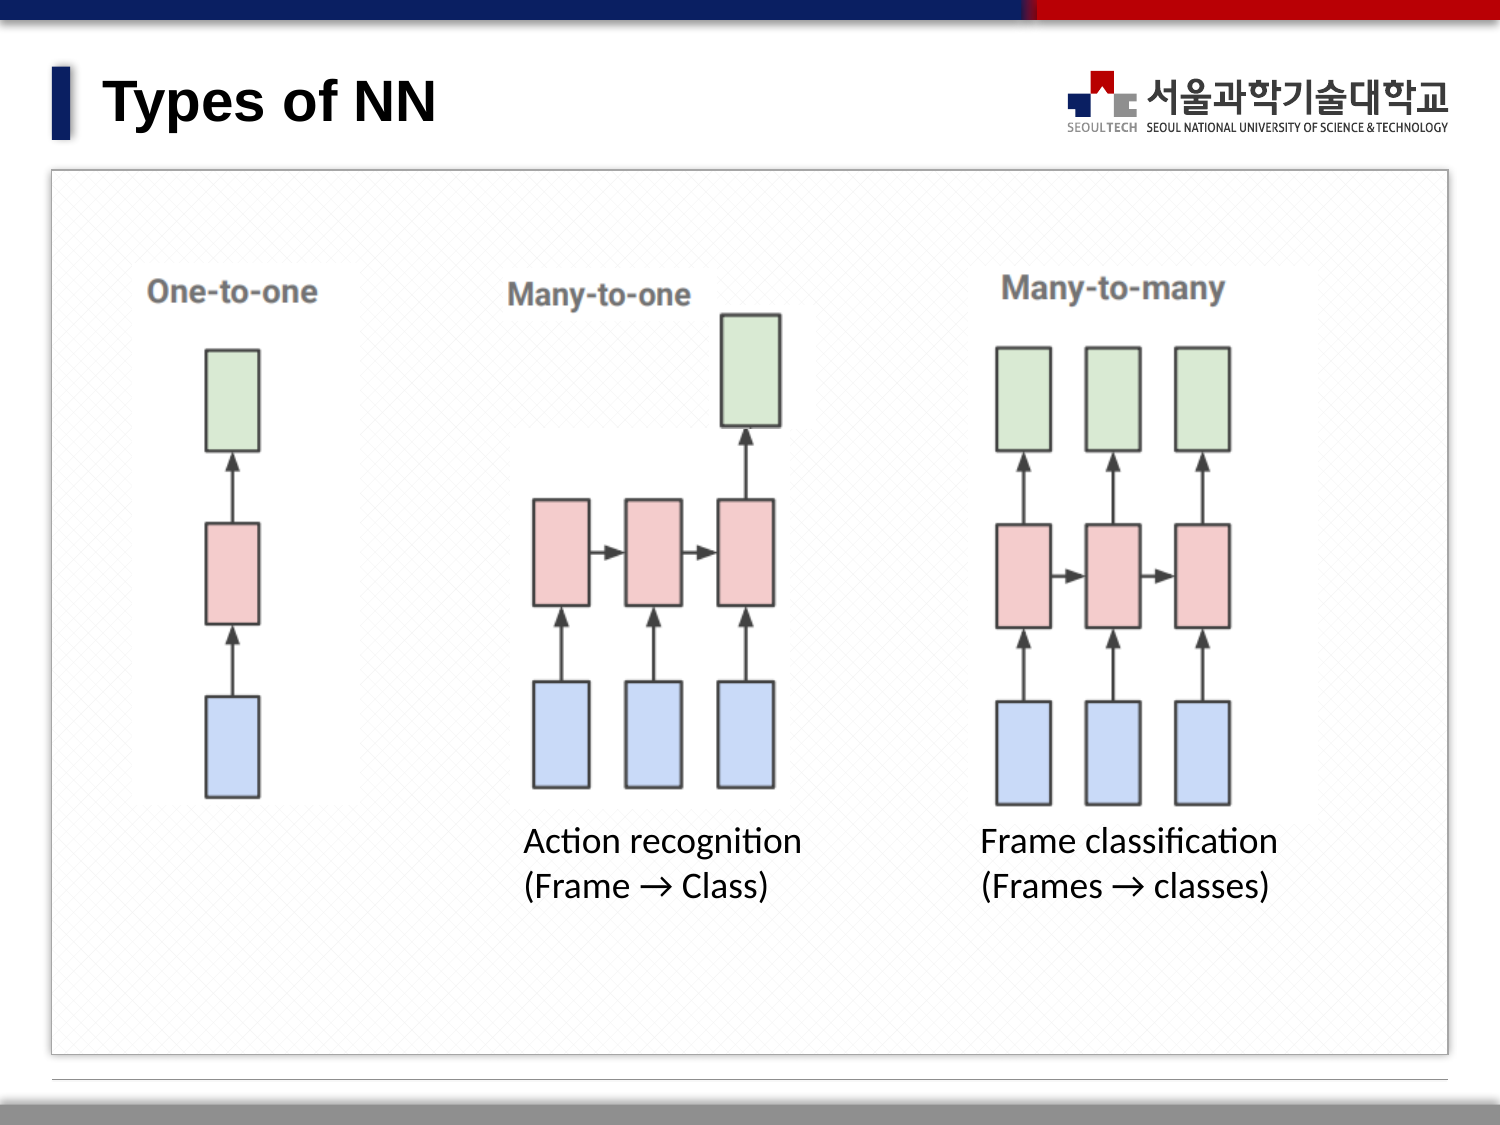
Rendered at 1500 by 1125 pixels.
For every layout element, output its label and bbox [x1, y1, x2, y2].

text_box [1067, 70, 1449, 133]
text_box [0, 0, 1500, 1125]
picture [967, 266, 1318, 824]
picture [132, 263, 360, 805]
picture [503, 268, 816, 809]
